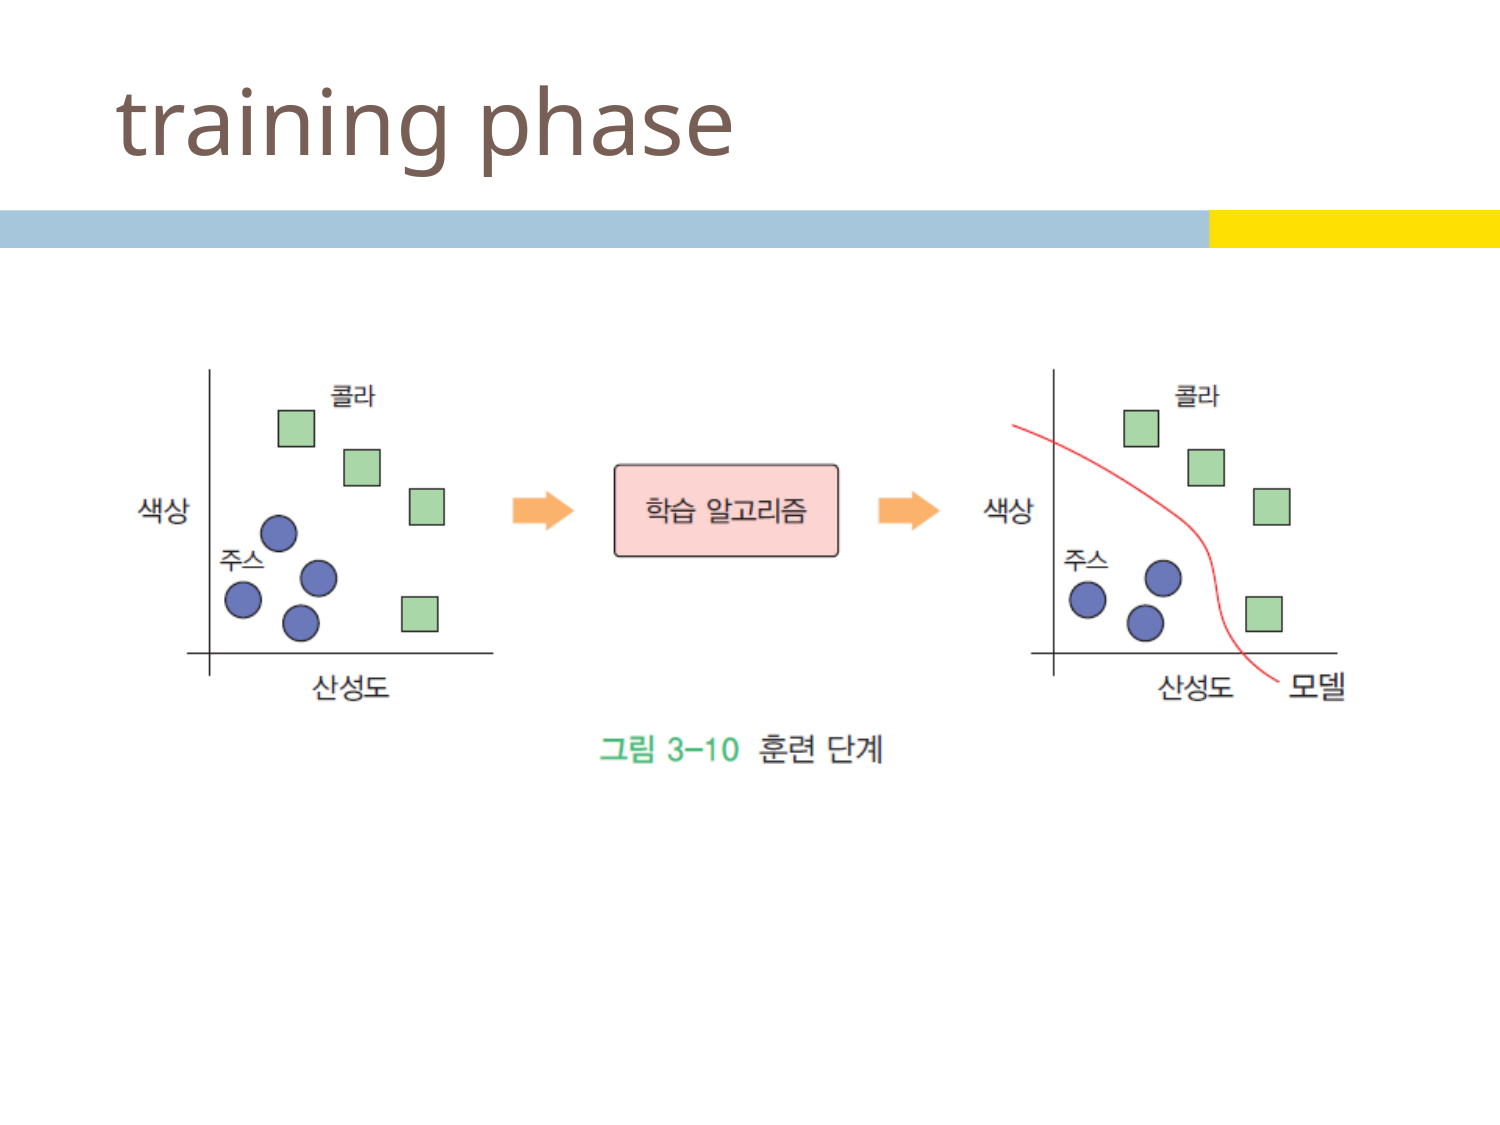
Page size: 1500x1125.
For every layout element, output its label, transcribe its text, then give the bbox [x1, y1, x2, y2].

title training phase [100, 37, 1438, 200]
picture [119, 335, 1380, 790]
